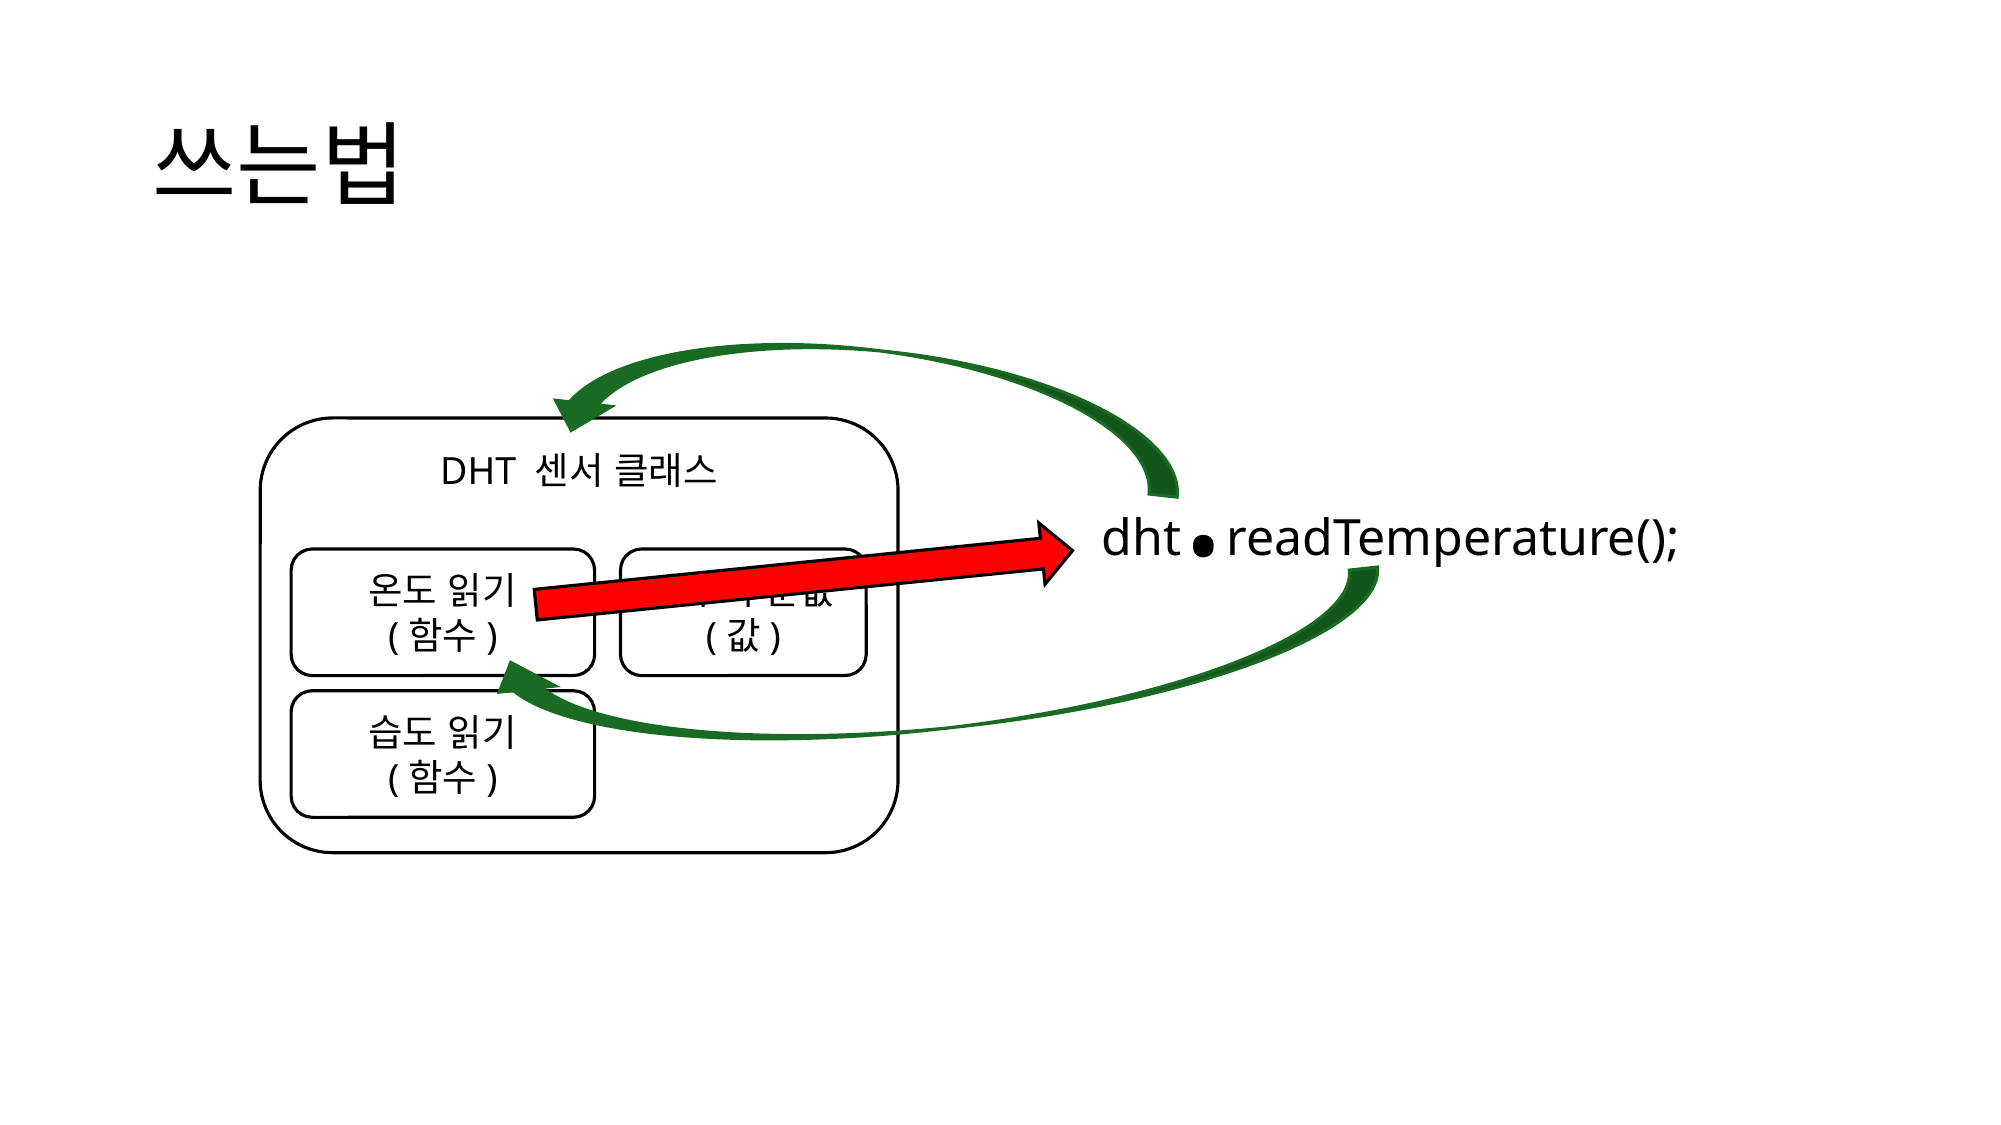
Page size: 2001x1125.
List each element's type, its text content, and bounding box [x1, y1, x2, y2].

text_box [533, 380, 1863, 609]
text_box [594, 342, 1034, 380]
title 쓰는법 [137, 59, 1863, 278]
text_box DHT 센서 클래스 [258, 416, 900, 855]
text_box 습도 읽기 (함수) [289, 689, 597, 819]
text_box 내부 구분값 (값) [618, 609, 868, 678]
text_box [496, 609, 1358, 741]
text_box 온도 읽기 (함수) [289, 547, 597, 678]
